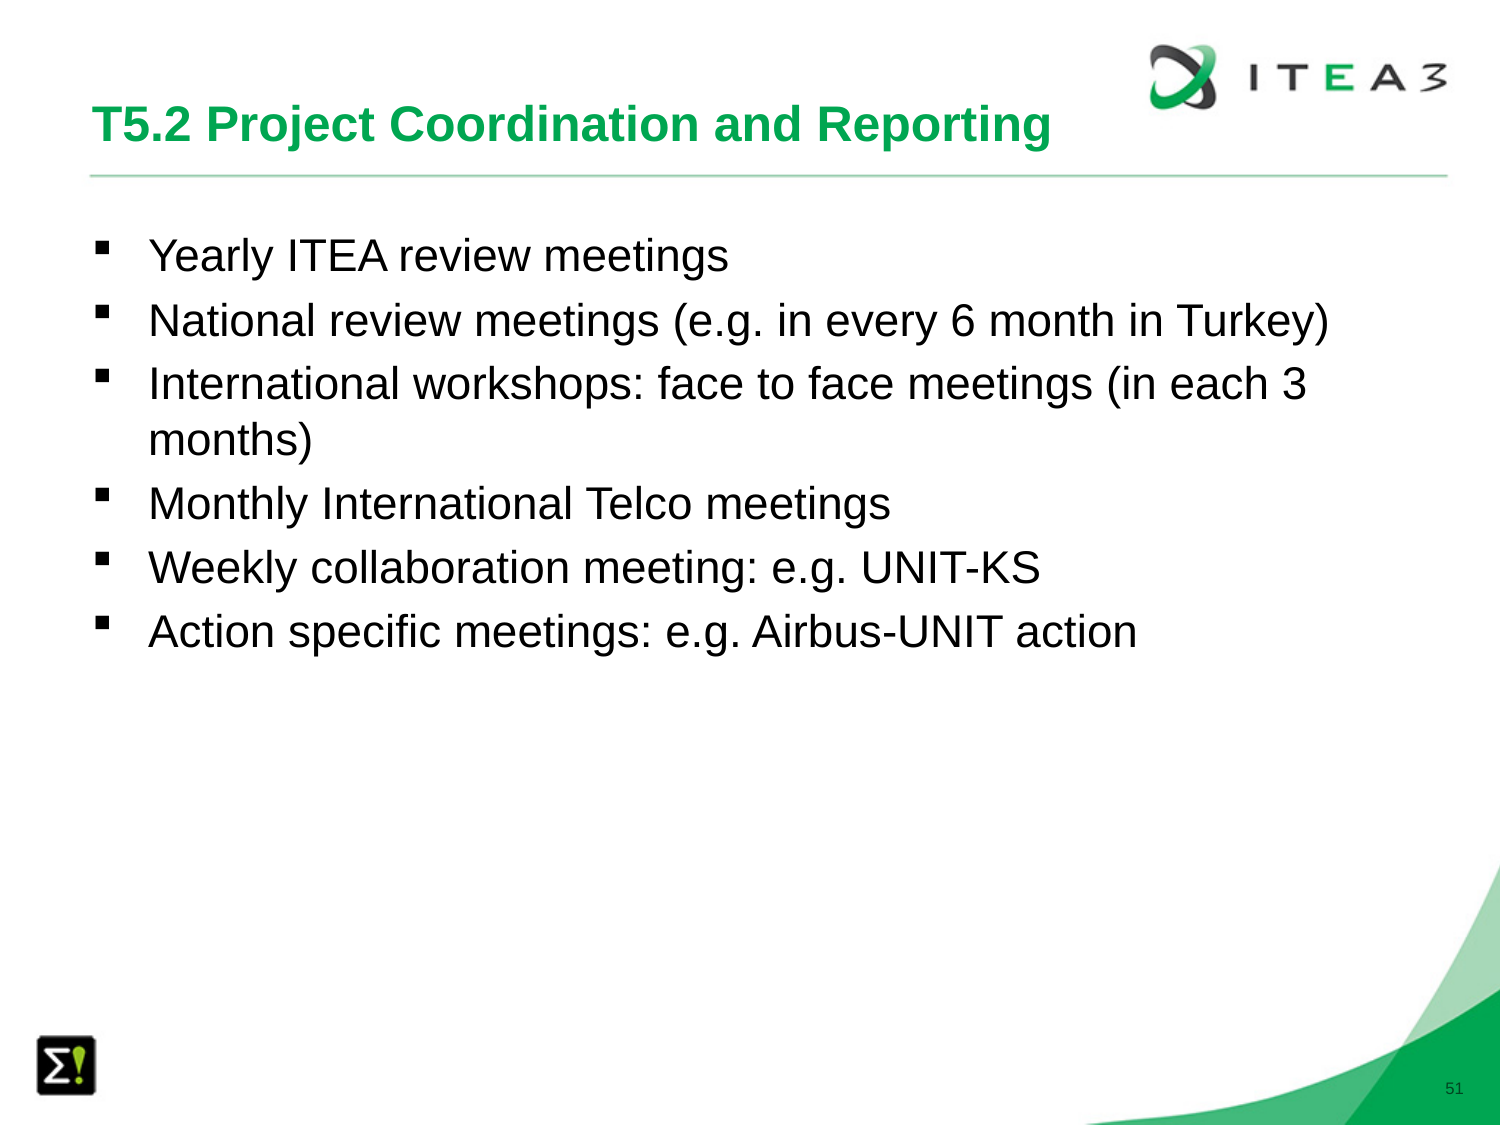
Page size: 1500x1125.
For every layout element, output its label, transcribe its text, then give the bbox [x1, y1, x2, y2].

picture [0, 0, 1500, 1125]
list Yearly ITEA review meetings National review meetings (e.g. in every 6 month in Turkey) International workshops: face to face meetings (in each 3 months) Monthly International Telco meetings Weekly collaboration meeting: e.g. UNIT-KS Action specific meetings: e.g. Airbus-UNIT action [76, 218, 1447, 1046]
title T5.2 Project Coordination and Reporting [76, 23, 1099, 160]
